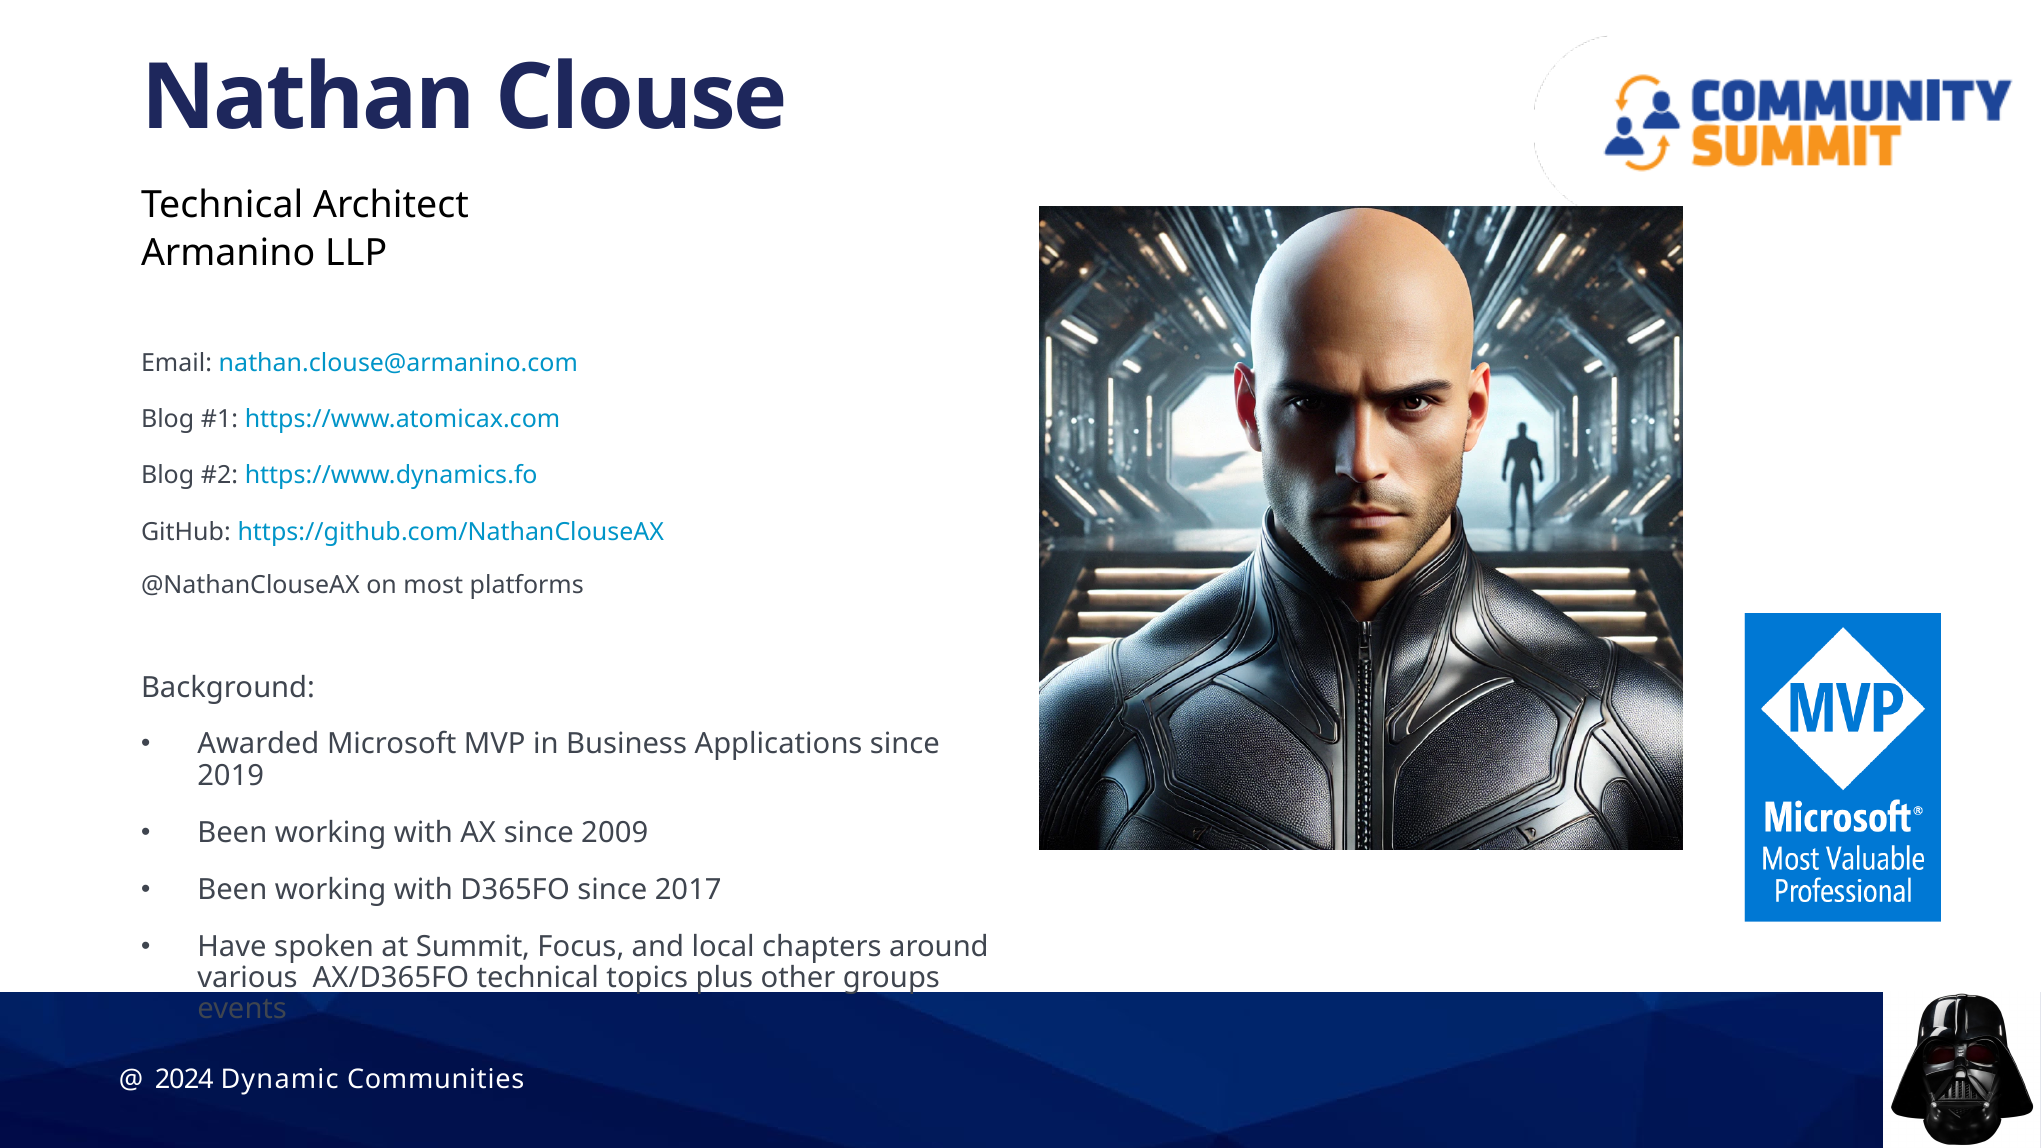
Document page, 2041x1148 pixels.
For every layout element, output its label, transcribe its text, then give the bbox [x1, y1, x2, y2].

picture [0, 990, 2041, 1148]
picture [1744, 612, 1941, 923]
list Technical Architect Armanino LLP Email: nathan.clouse@armanino.com Blog #1: https://www.atomicax.com Blog #2: https://www.dynamics.fo GitHub: https://github.com/NathanClouseAX @NathanClouseAX on most platforms Background: Awarded Microsoft MVP in Business Applications since 2019 Been working with AX since 2009 Been working with D365FO since 2017 Have spoken at Summit, Focus, and local chapters around various AX/D365FO technical topics plus other groups events [117, 170, 1020, 985]
title Nathan Clouse [117, 40, 827, 157]
picture [1038, 206, 1683, 850]
